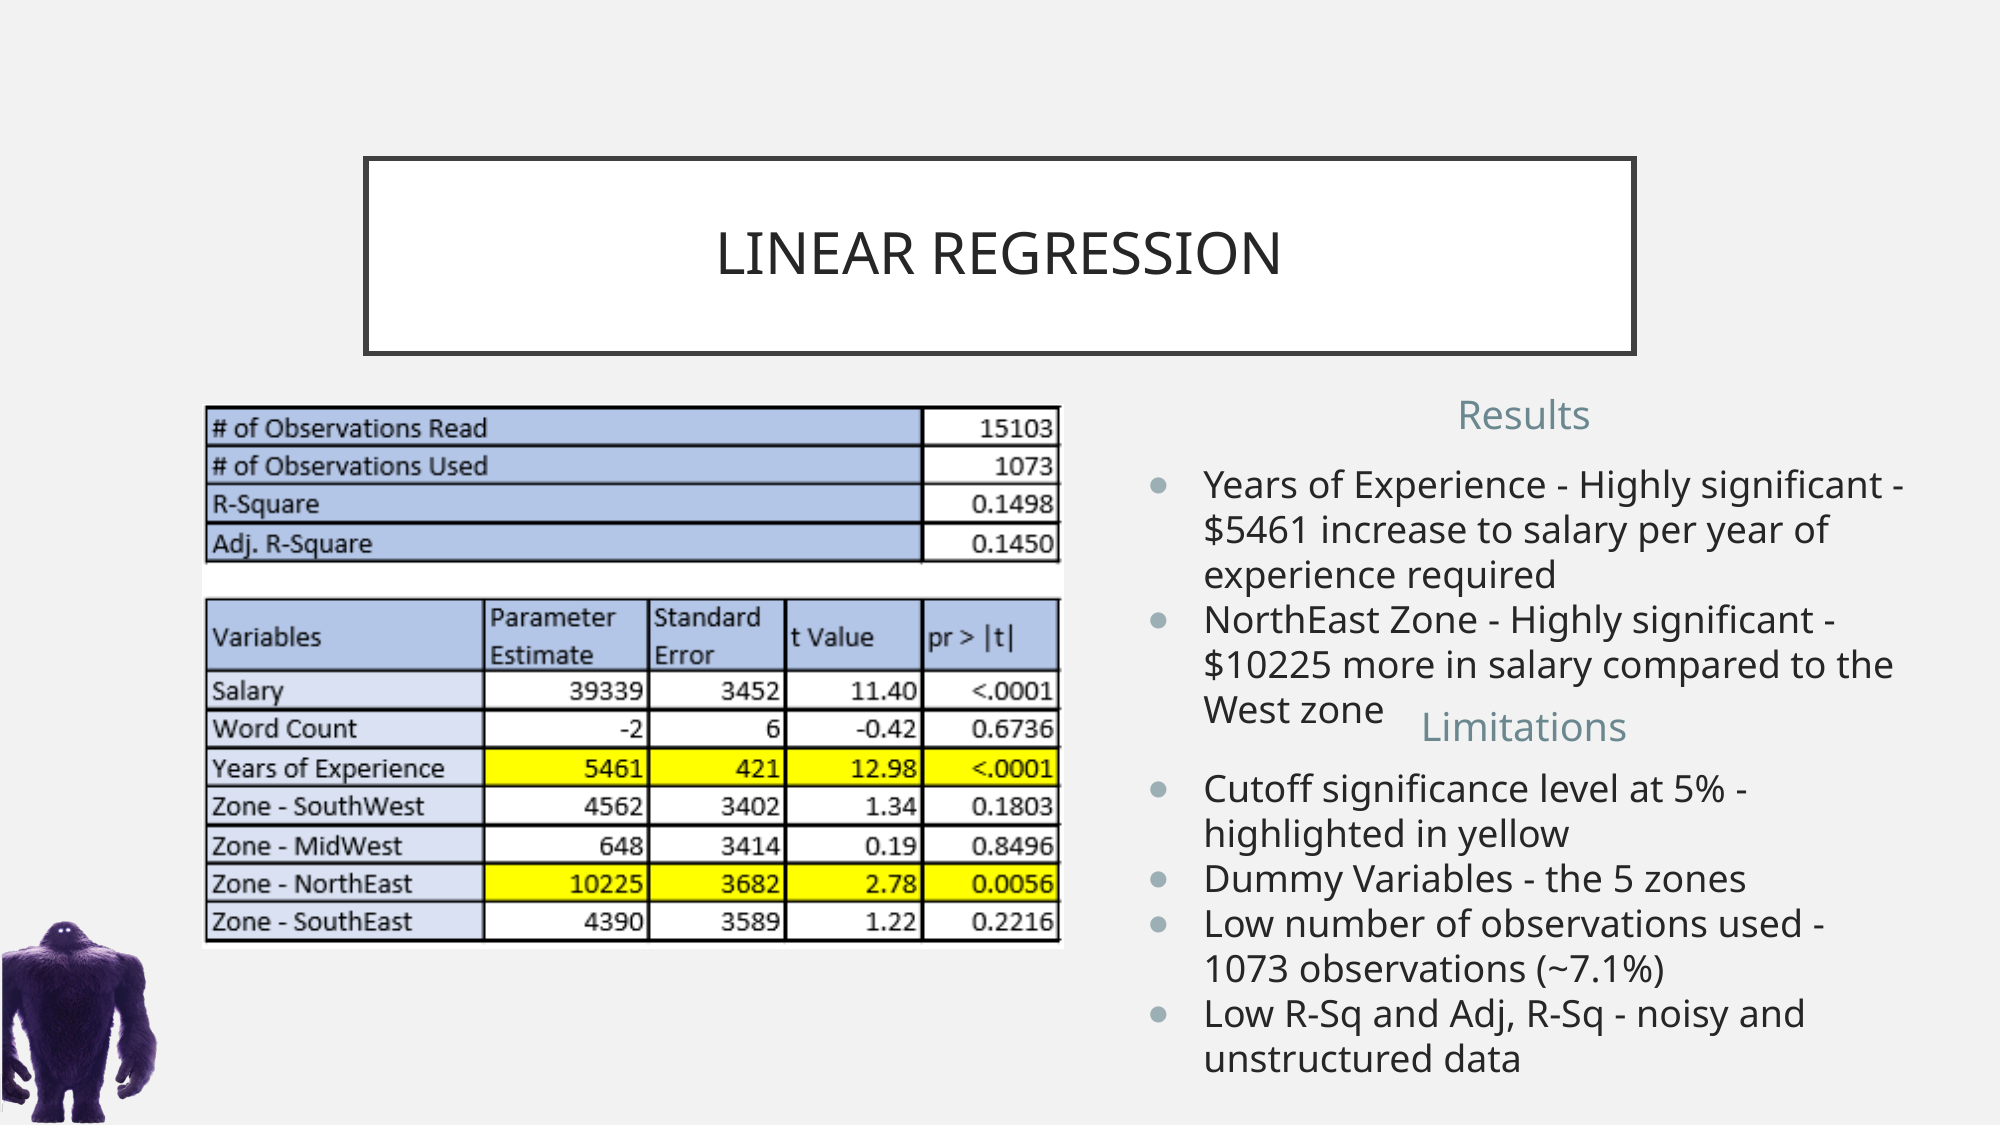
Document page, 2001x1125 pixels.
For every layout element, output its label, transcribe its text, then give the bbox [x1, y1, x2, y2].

picture [0, 912, 160, 1125]
list Years of Experience - Highly significant - $5461 increase to salary per year of experience required NorthEast Zone - Highly significant - $10225 more in salary compared to the West zone [1113, 453, 1936, 691]
title LINEAR REGRESSION [363, 156, 1637, 356]
list Limitations [1113, 691, 1936, 757]
picture [202, 404, 1065, 949]
list Results [1113, 379, 1936, 445]
list Cutoff significance level at 5% - highlighted in yellow Dummy Variables - the 5 zones Low number of observations used - 1073 observations (~7.1%) Low R-Sq and Adj, R-Sq - noisy and unstructured data [1113, 757, 1936, 996]
